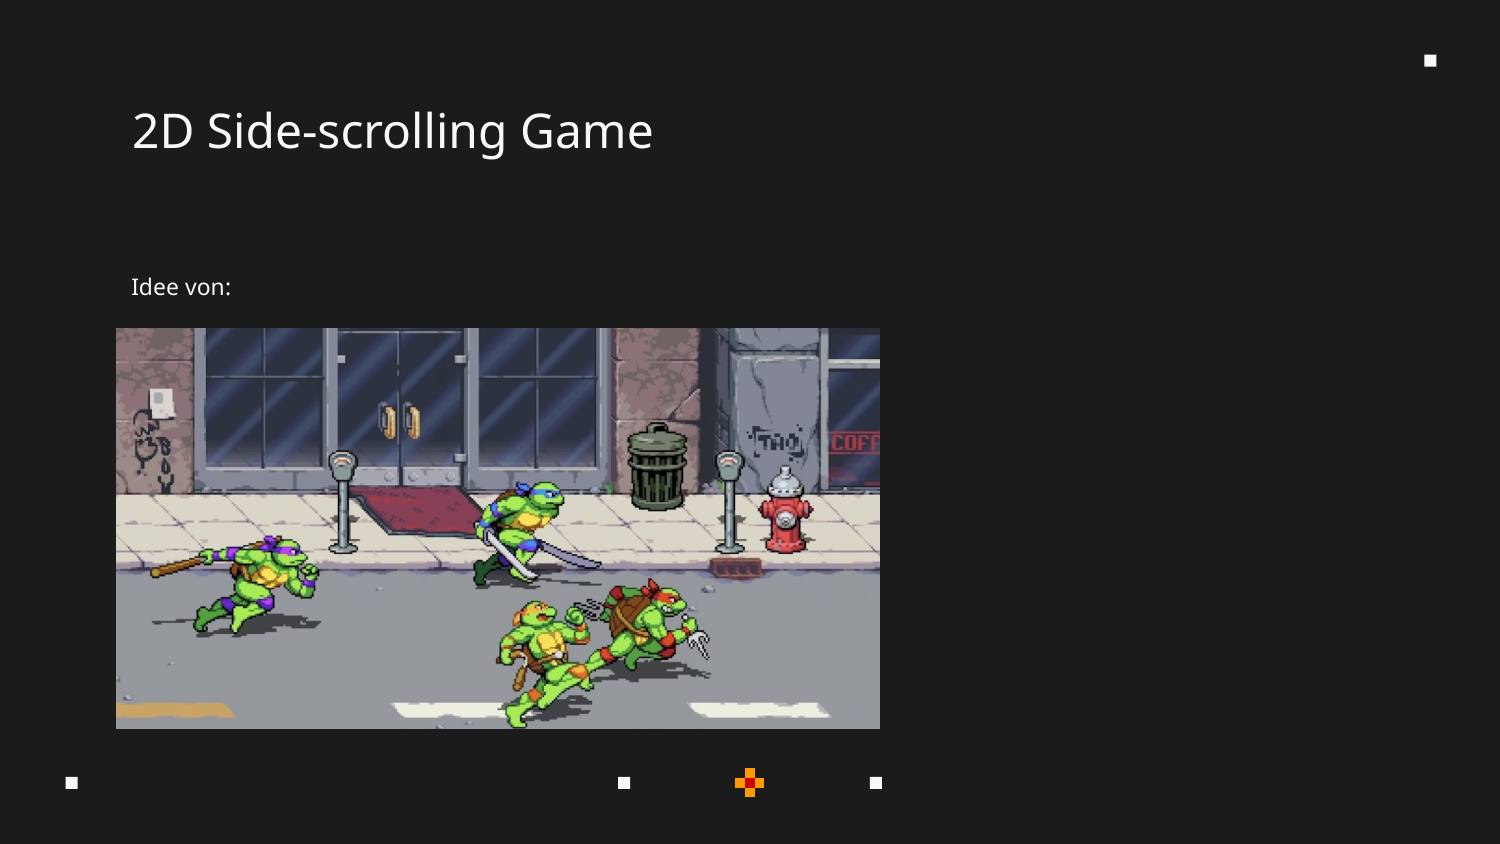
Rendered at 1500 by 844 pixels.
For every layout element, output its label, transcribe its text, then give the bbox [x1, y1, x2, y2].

title 2D Side-scrolling Game [116, 85, 1213, 218]
subtitle Idee von: [97, 257, 929, 329]
picture [116, 328, 880, 730]
